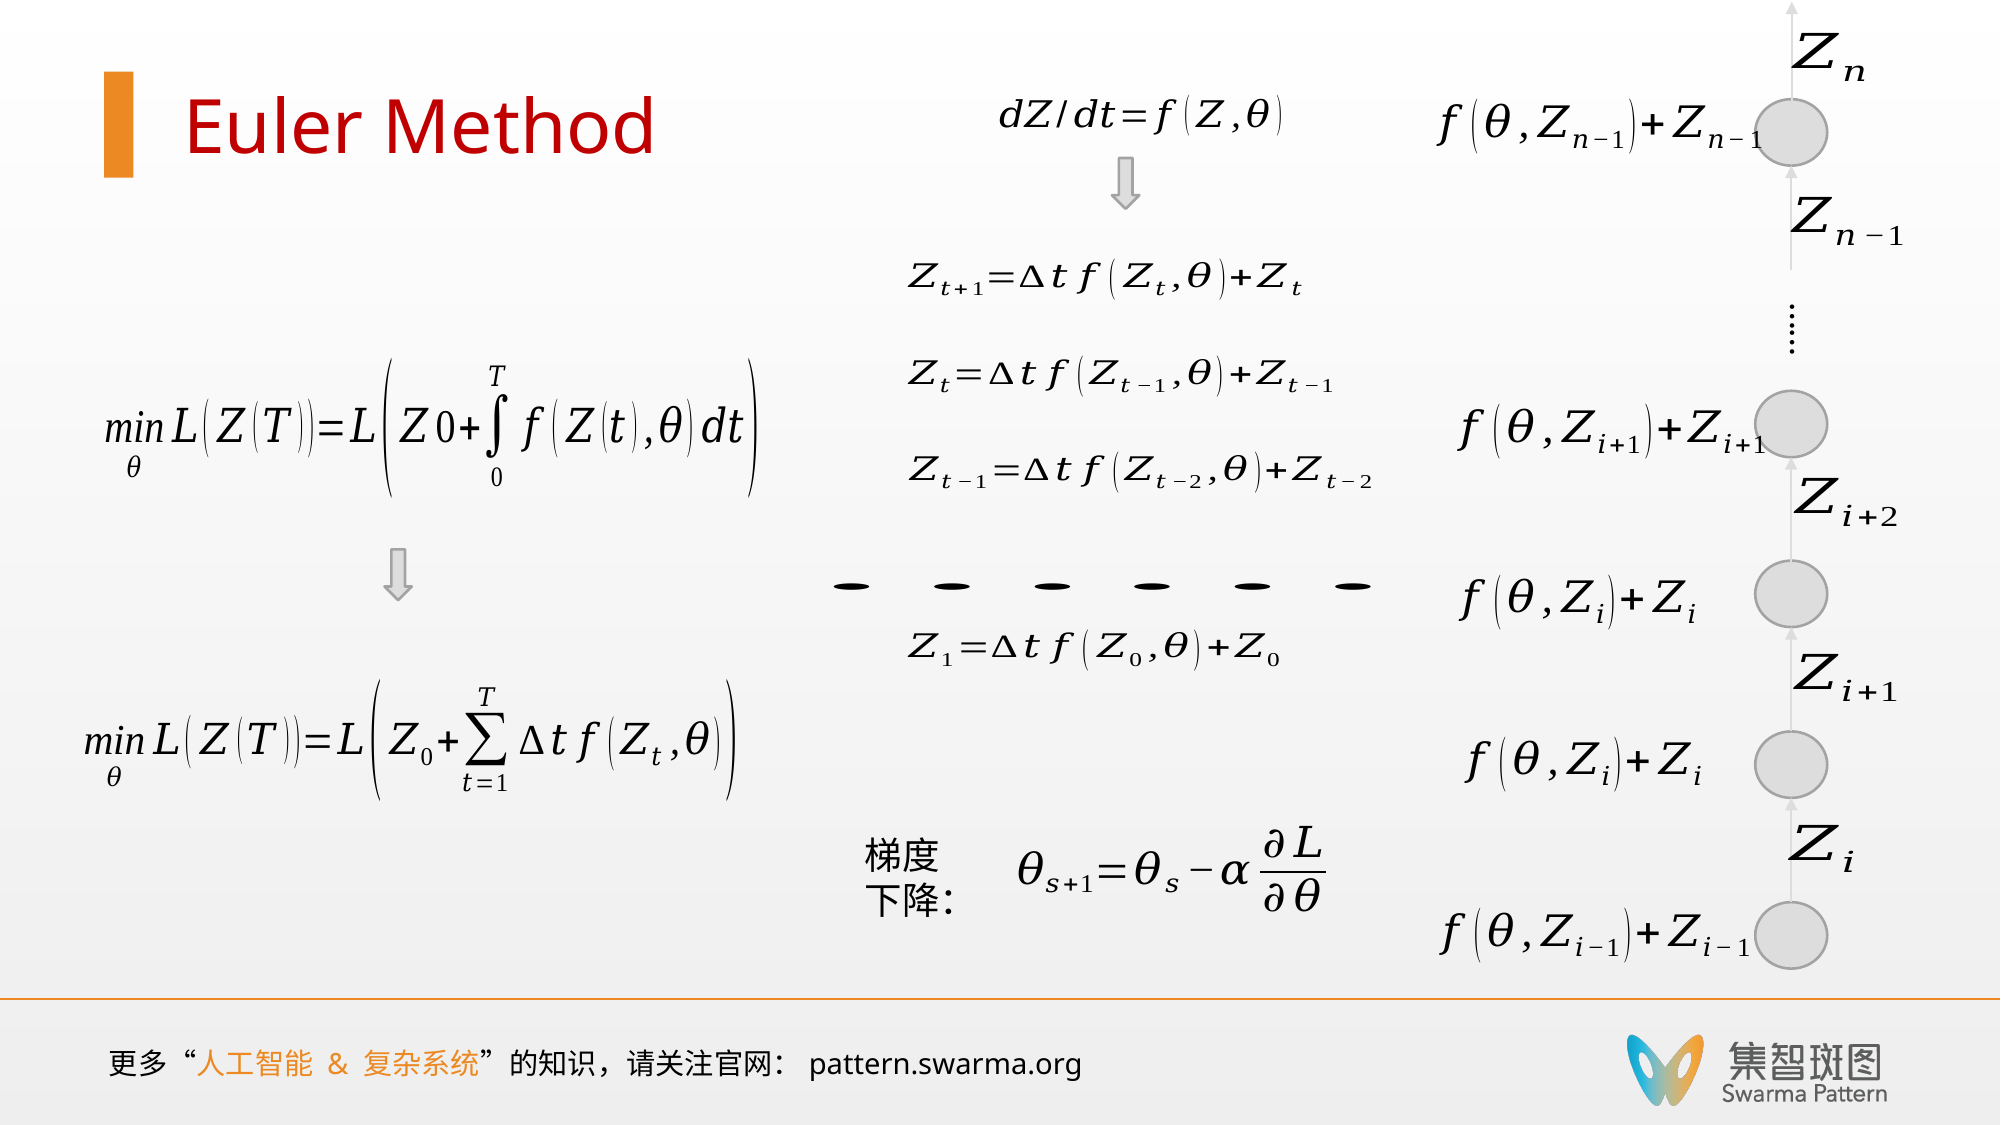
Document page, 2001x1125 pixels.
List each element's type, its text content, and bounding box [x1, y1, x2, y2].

picture [1621, 1028, 1907, 1113]
text_box [1753, 98, 1829, 167]
text_box Euler Method [168, 71, 1094, 177]
text_box [103, 70, 135, 179]
text_box [1753, 389, 1829, 459]
text_box 更多“人工智能 & 复杂系统”的知识，请关注官网：pattern.swarma.org [94, 1038, 1273, 1088]
text_box …… [1749, 260, 1809, 371]
text_box [1110, 156, 1141, 210]
text_box 梯度下降： [849, 824, 966, 930]
text_box [1753, 730, 1829, 800]
text_box [383, 548, 414, 602]
text_box [1753, 559, 1829, 629]
text_box [1753, 901, 1829, 970]
